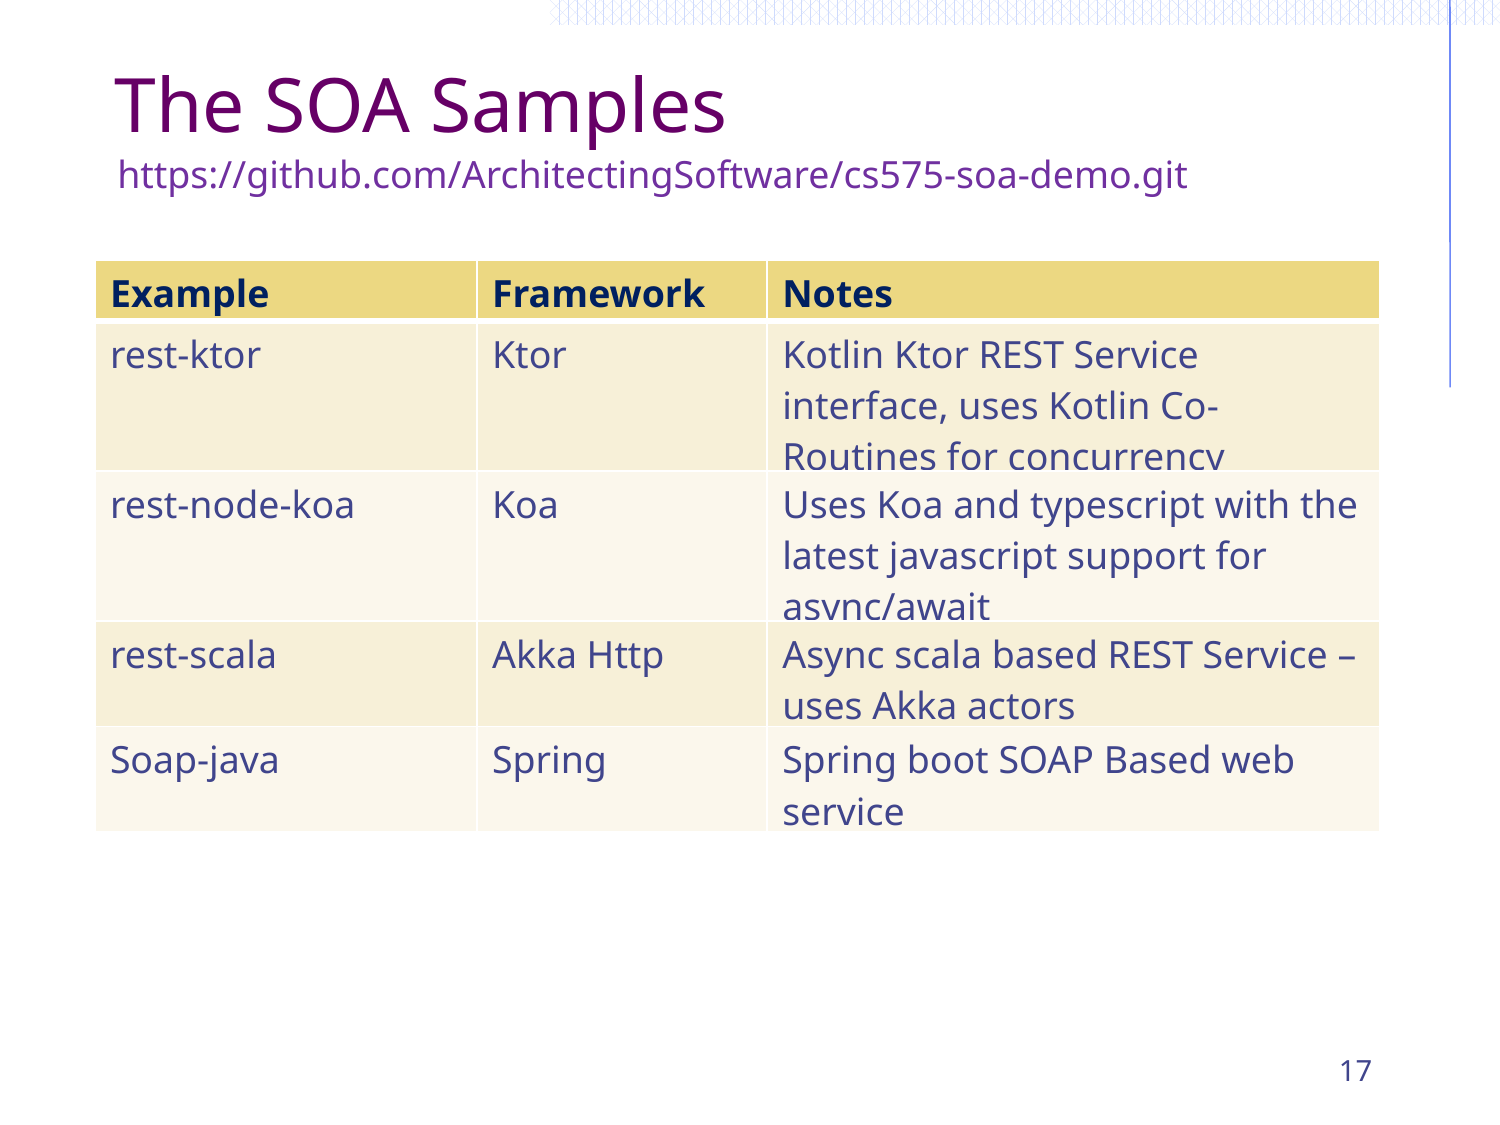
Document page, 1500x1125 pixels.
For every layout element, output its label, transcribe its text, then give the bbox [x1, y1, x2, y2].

table_cell Async scala based REST Service – uses Akka actors [768, 622, 1379, 726]
table_cell Akka Http [478, 622, 766, 726]
table_cell Ktor [478, 324, 766, 470]
table_cell Uses Koa and typescript with the latest javascript support for async/await [768, 472, 1379, 620]
table_cell Koa [478, 472, 766, 620]
table_header Example [96, 261, 476, 318]
text_box https://github.com/ArchitectingSoftware/cs575-soa-demo.git [102, 144, 1500, 204]
table_cell rest-ktor [96, 324, 476, 470]
table_cell Kotlin Ktor REST Service interface, uses Kotlin Co-Routines for concurrency [768, 324, 1379, 470]
table_cell Spring boot SOAP Based web service [768, 727, 1379, 831]
table_header Notes [768, 261, 1379, 318]
table_header Framework [478, 261, 766, 318]
table_cell Spring [478, 727, 766, 831]
slide_number 17 [1074, 1025, 1388, 1100]
title The SOA Samples [99, 50, 1375, 238]
table_cell rest-node-koa [96, 472, 476, 620]
table_cell rest-scala [96, 622, 476, 726]
table_cell Soap-java [96, 727, 476, 831]
